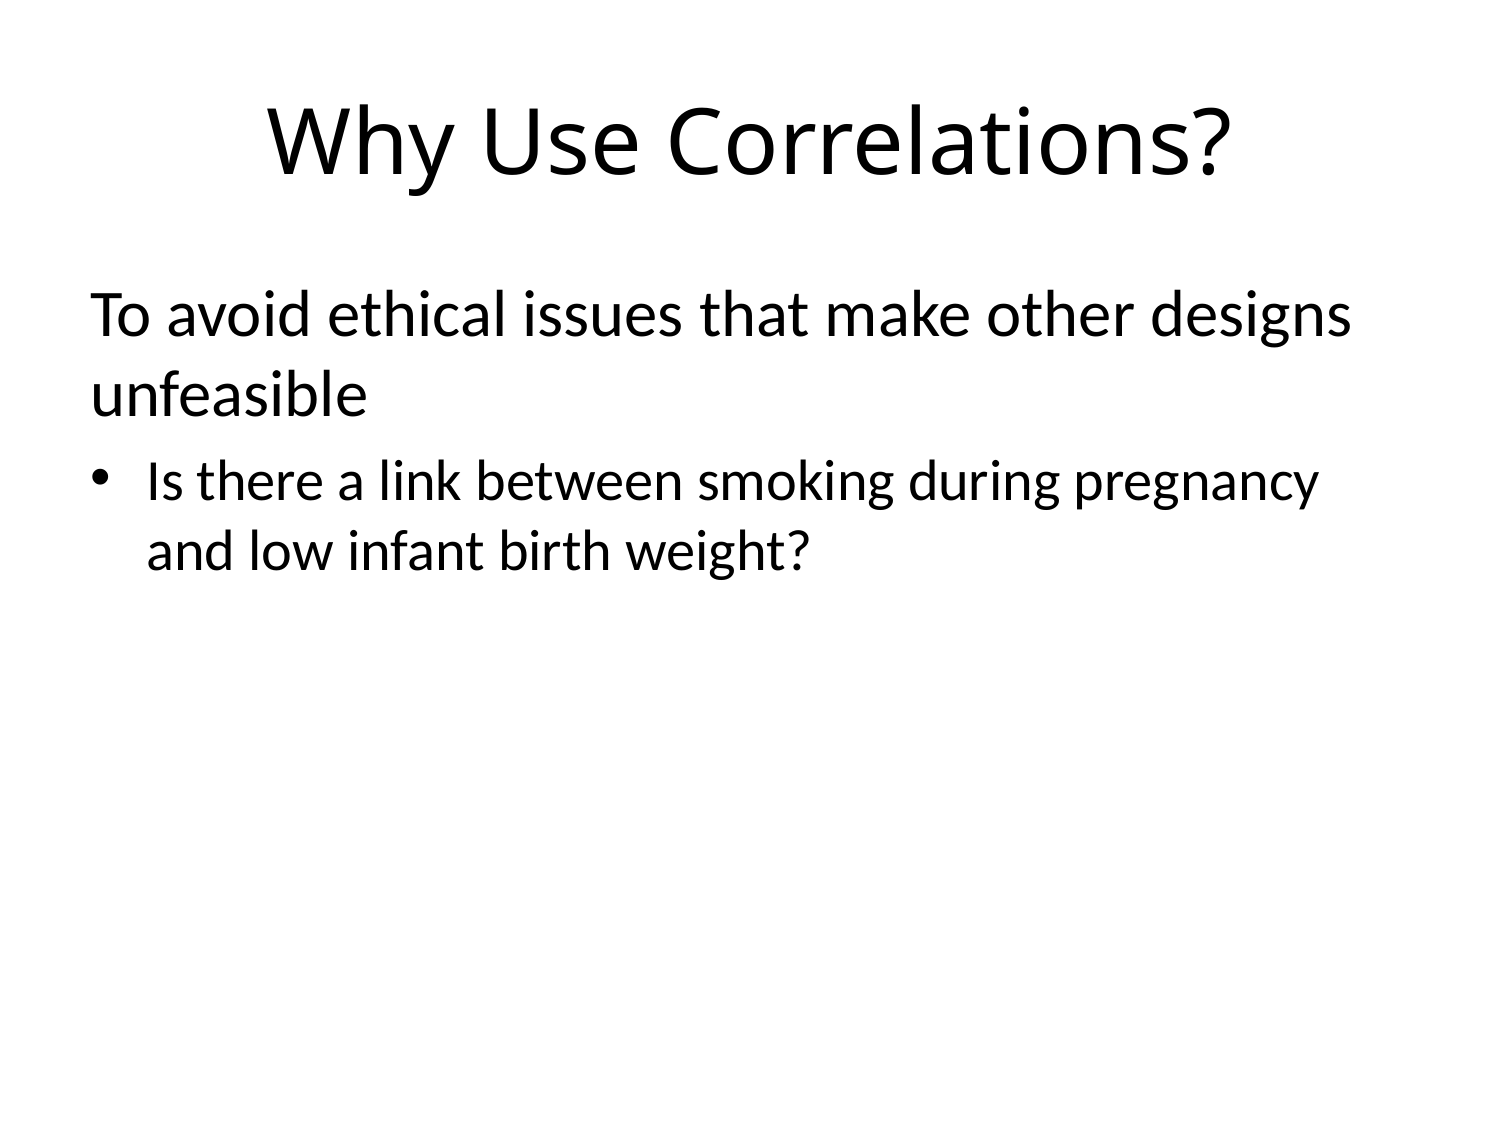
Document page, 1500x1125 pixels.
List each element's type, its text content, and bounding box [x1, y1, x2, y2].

list To avoid ethical issues that make other designs unfeasible Is there a link between smoking during pregnancy and low infant birth weight? [75, 262, 1425, 1005]
title Why Use Correlations? [75, 25, 1425, 250]
